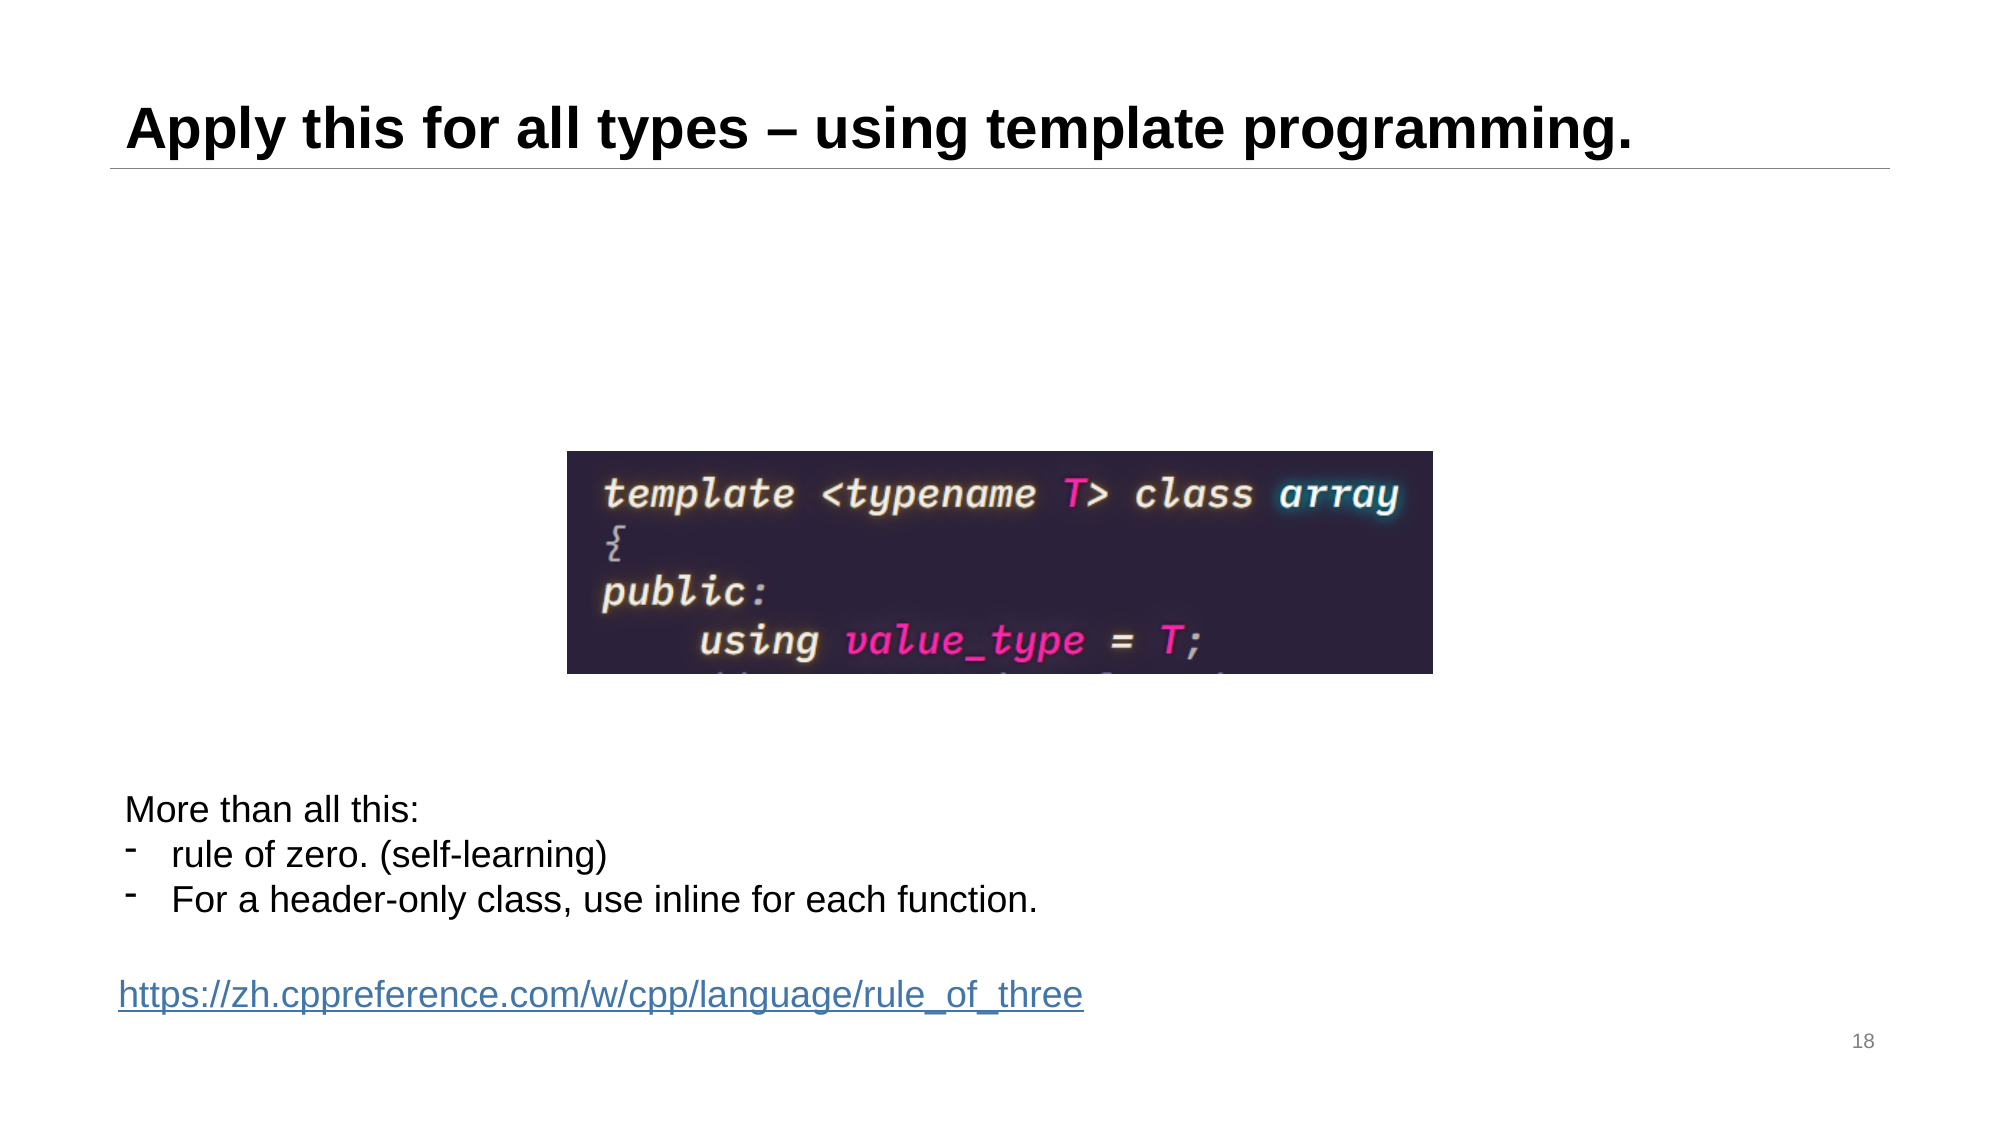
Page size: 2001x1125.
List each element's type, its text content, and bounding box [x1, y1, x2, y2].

text_box More than all this: rule of zero. (self-learning) For a header-only class, use inline for each function. [109, 778, 1176, 928]
picture [567, 451, 1433, 674]
text_box https://zh.cppreference.com/w/cpp/language/rule_of_three [103, 963, 1099, 1023]
title Apply this for all types – using template programming. [109, 0, 1890, 169]
slide_number 18 [1412, 1023, 1890, 1058]
